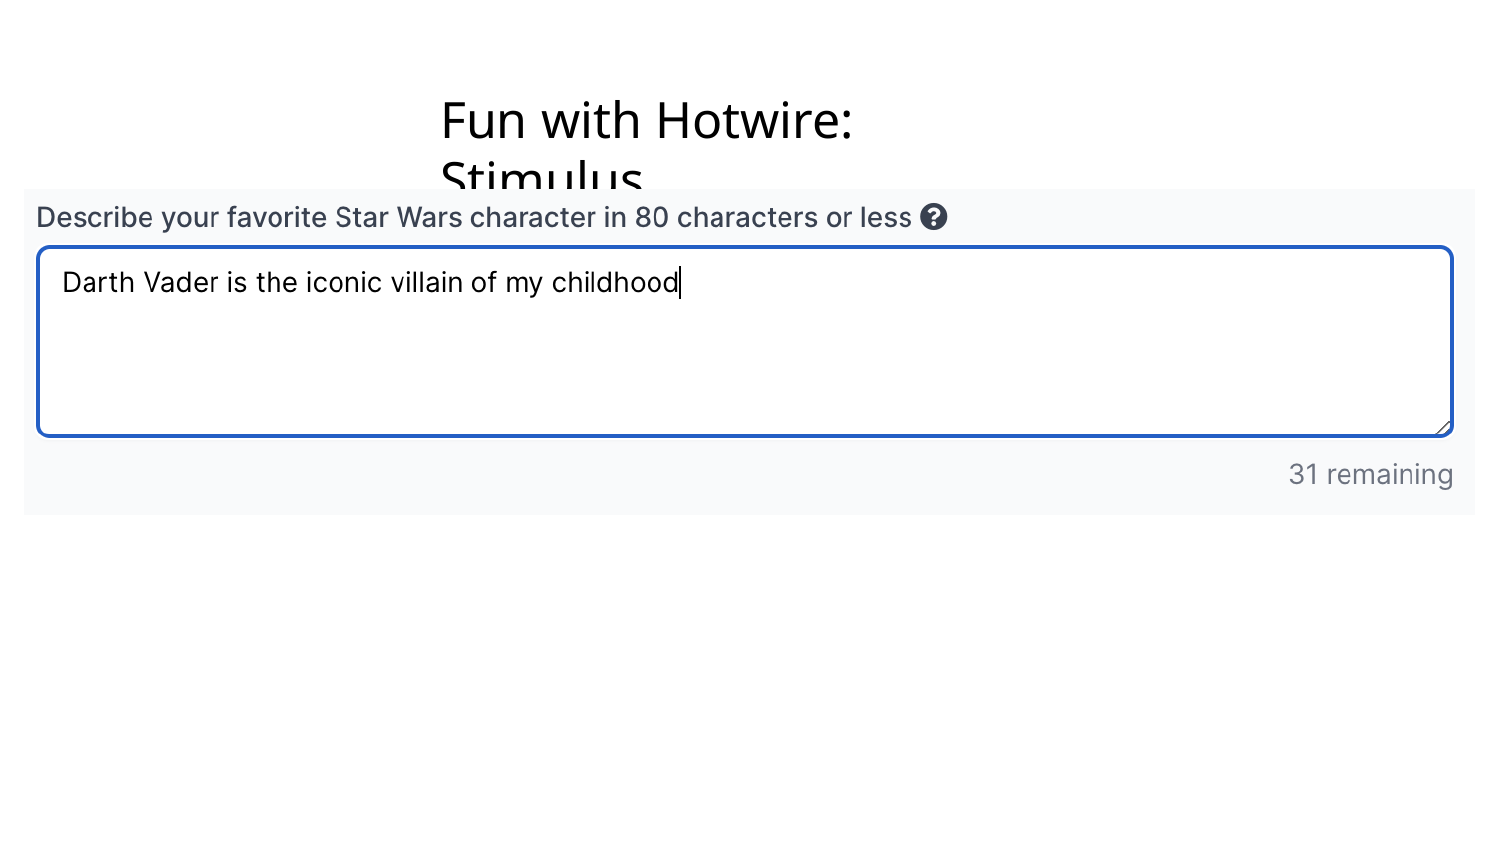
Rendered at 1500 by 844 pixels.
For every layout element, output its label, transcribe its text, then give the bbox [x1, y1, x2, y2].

picture [24, 189, 1476, 515]
text_box Fun with Hotwire: Stimulus [425, 73, 1075, 187]
